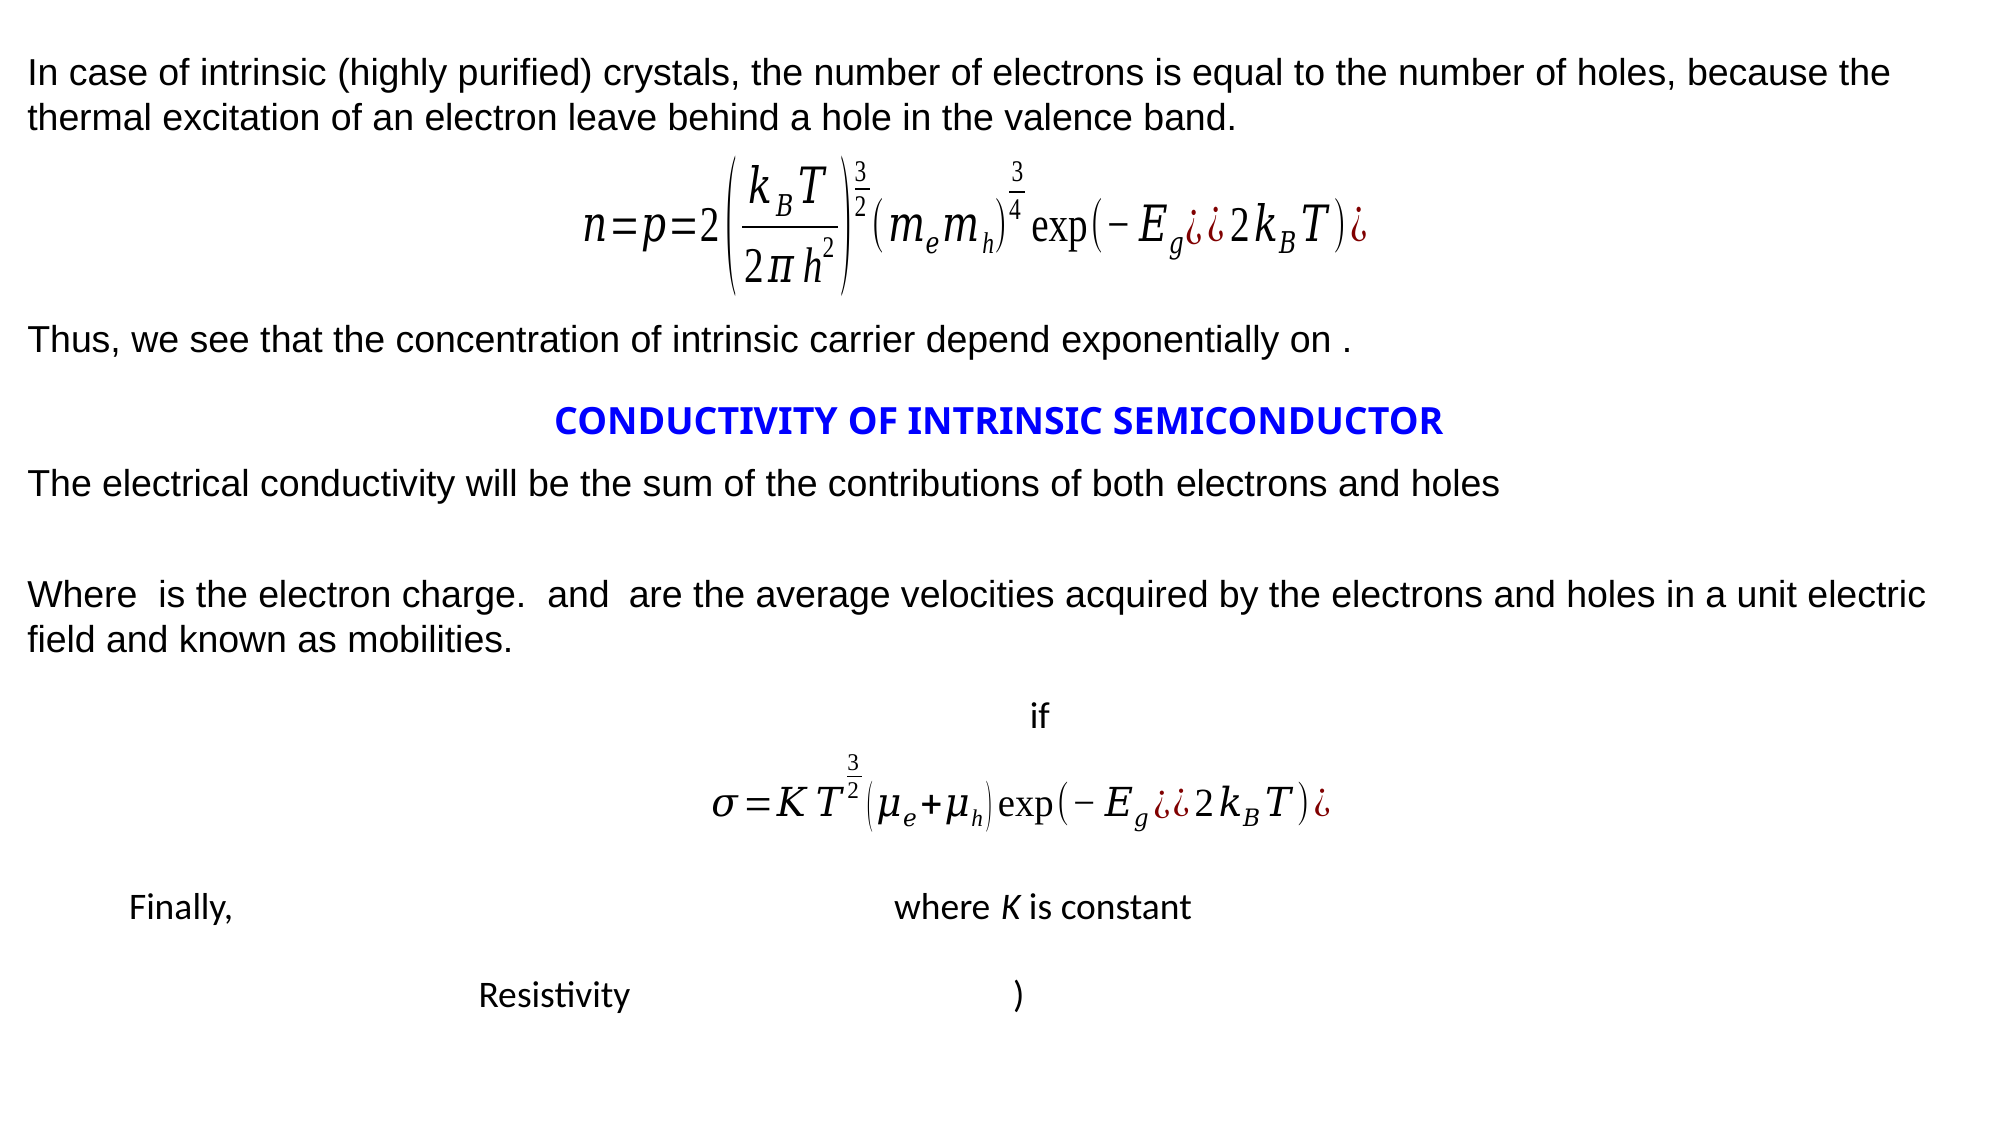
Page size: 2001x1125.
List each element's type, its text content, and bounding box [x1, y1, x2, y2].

text_box CONDUCTIVITY OF INTRINSIC SEMICONDUCTOR [539, 389, 1459, 450]
text_box Finally, where K is constant [114, 874, 1536, 935]
text_box In case of intrinsic (highly purified) crystals, the number of electrons is equal to the number of holes, because the thermal excitation of an electron leave behind a hole in the valence band. [12, 40, 2000, 146]
